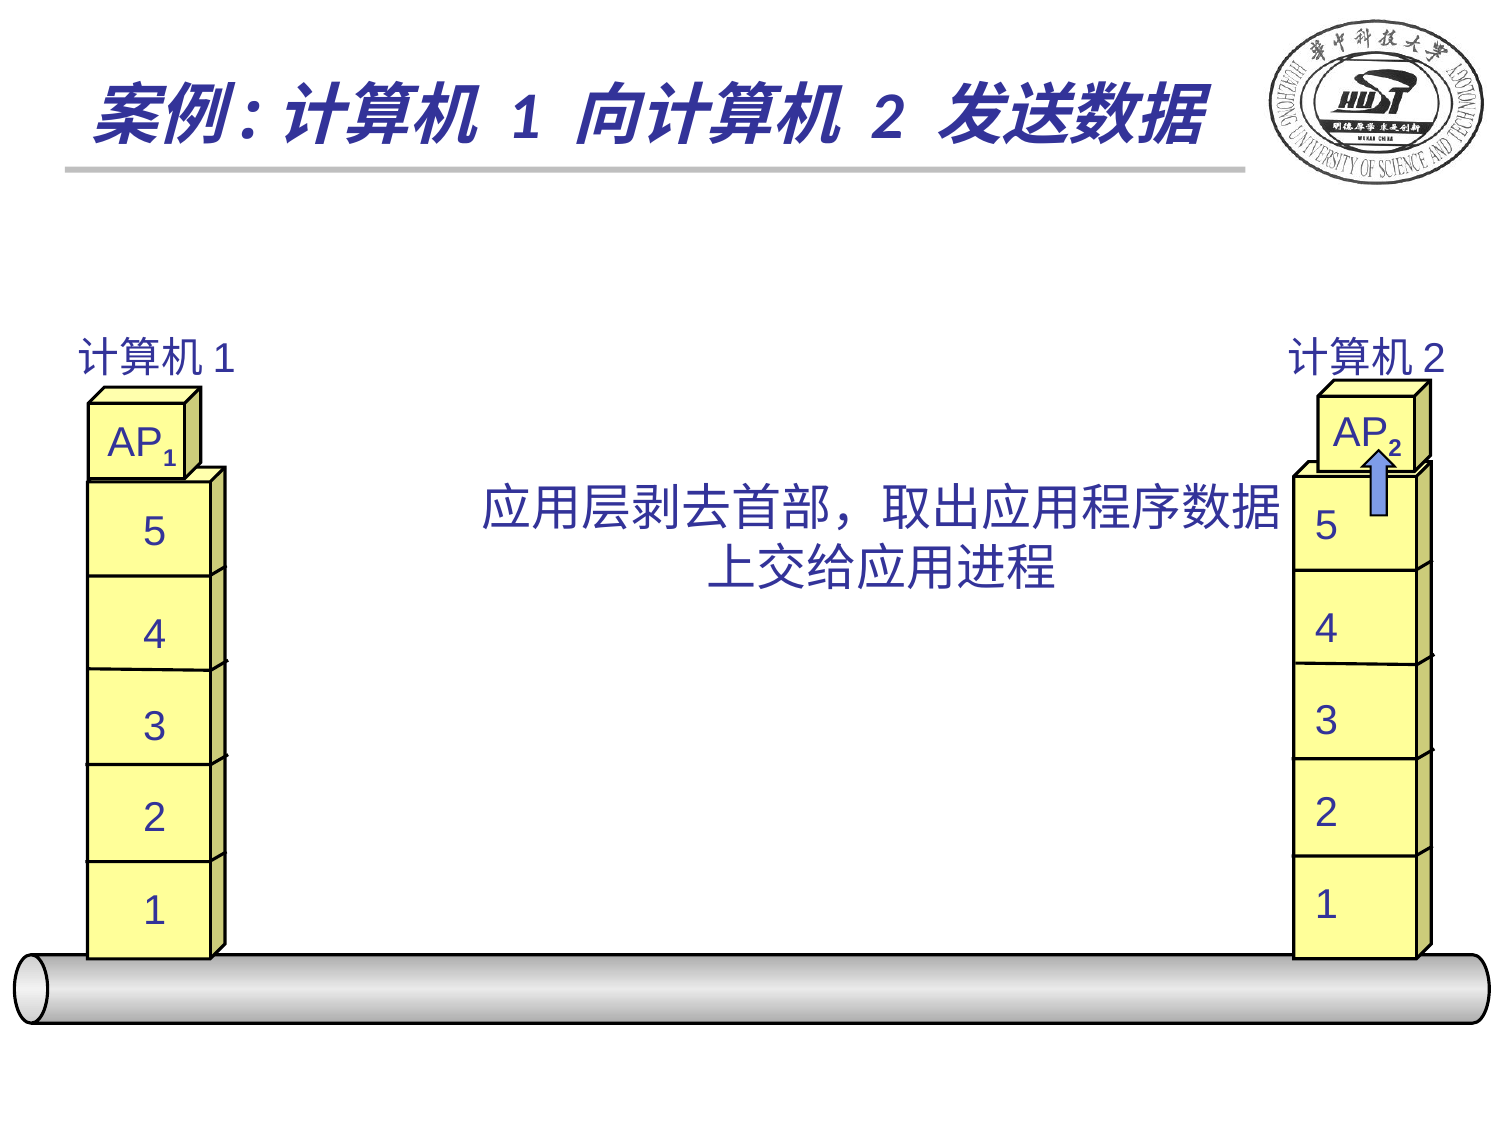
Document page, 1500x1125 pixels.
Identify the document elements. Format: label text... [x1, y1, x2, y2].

text_box [85, 851, 227, 862]
text_box [1295, 654, 1435, 665]
text_box 4 [1300, 593, 1354, 659]
text_box [1293, 848, 1432, 959]
text_box [87, 565, 227, 576]
text_box = 进程 [14, 954, 48, 1023]
text_box [1293, 571, 1417, 758]
text_box [1293, 759, 1417, 855]
title 案例:计算机 1 向计算机 2 发送数据 [76, 42, 1315, 160]
text_box [1317, 389, 1422, 472]
text_box 1 [128, 875, 182, 941]
text_box [87, 765, 211, 861]
text_box 5 [1300, 490, 1354, 556]
text_box AP1 [92, 407, 192, 479]
text_box 3 [1300, 685, 1354, 750]
text_box [85, 754, 229, 765]
text_box 计算机 1 [63, 323, 251, 389]
text_box [1297, 461, 1432, 569]
text_box [14, 954, 1490, 1024]
text_box 计算机 2 [1272, 323, 1461, 389]
text_box [1362, 450, 1395, 516]
text_box [1387, 389, 1431, 472]
text_box [87, 576, 211, 764]
picture [1257, 18, 1489, 185]
text_box [1291, 748, 1435, 759]
text_box 应用层剥去首部，取出应用程序数据 上交给应用进程 [466, 467, 1297, 603]
text_box [89, 660, 229, 671]
text_box 5 [128, 496, 182, 562]
text_box [87, 467, 225, 575]
text_box 2 [128, 782, 182, 848]
text_box [1297, 560, 1433, 571]
text_box 2 [1300, 777, 1354, 842]
text_box 3 [128, 690, 182, 756]
text_box AP2 [1318, 397, 1417, 469]
text_box [1291, 846, 1433, 856]
text_box [87, 854, 225, 959]
text_box 1 [1300, 869, 1354, 935]
text_box [88, 387, 201, 479]
text_box 4 [128, 599, 182, 665]
